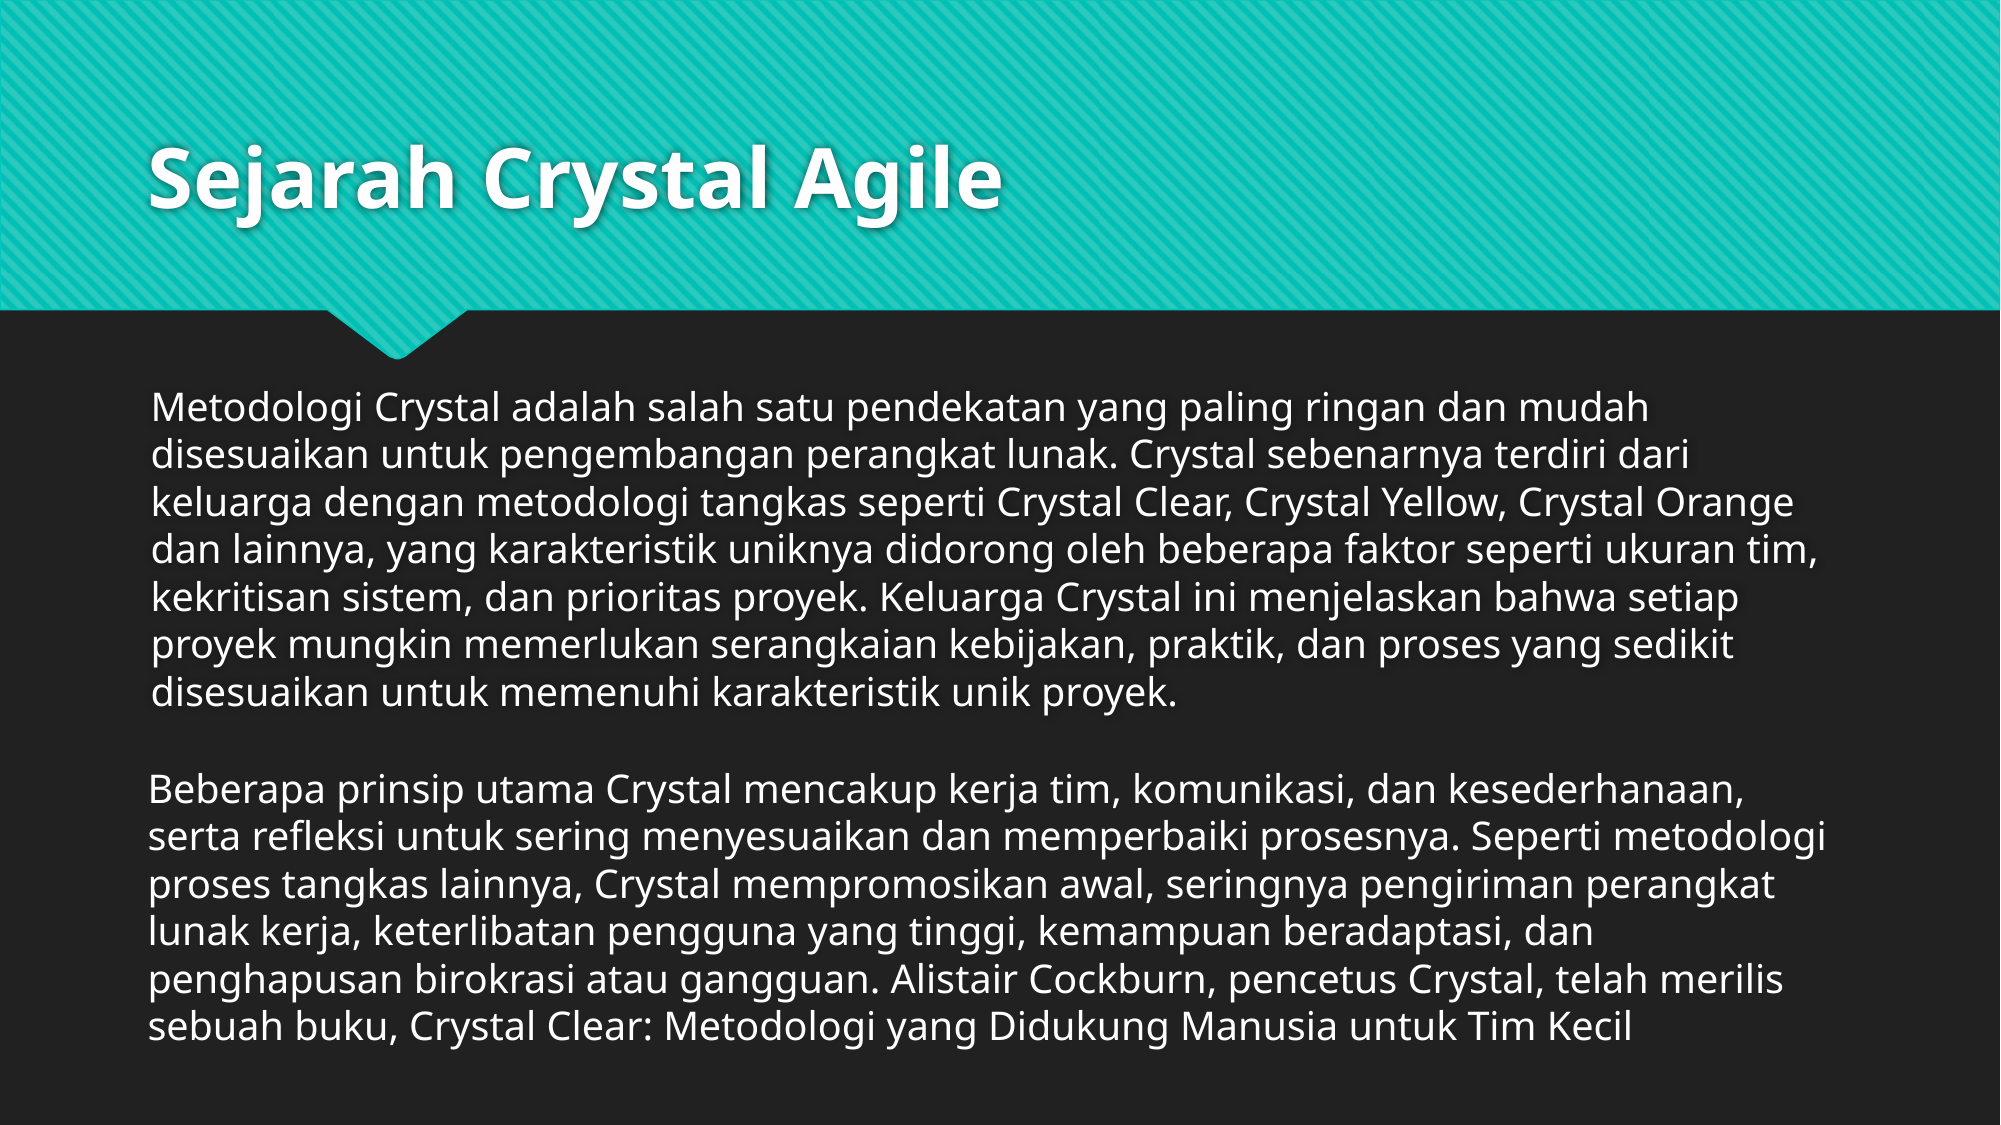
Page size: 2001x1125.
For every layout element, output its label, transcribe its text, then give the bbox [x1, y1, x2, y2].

list Metodologi Crystal adalah salah satu pendekatan yang paling ringan dan mudah disesuaikan untuk pengembangan perangkat lunak. Crystal sebenarnya terdiri dari keluarga dengan metodologi tangkas seperti Crystal Clear, Crystal Yellow, Crystal Orange dan lainnya, yang karakteristik uniknya didorong oleh beberapa faktor seperti ukuran tim, kekritisan sistem, dan prioritas proyek. Keluarga Crystal ini menjelaskan bahwa setiap proyek mungkin memerlukan serangkaian kebijakan, praktik, dan proses yang sedikit disesuaikan untuk memenuhi karakteristik unik proyek. [135, 367, 1868, 729]
text_box Beberapa prinsip utama Crystal mencakup kerja tim, komunikasi, dan kesederhanaan, serta refleksi untuk sering menyesuaikan dan memperbaiki prosesnya. Seperti metodologi proses tangkas lainnya, Crystal mempromosikan awal, seringnya pengiriman perangkat lunak kerja, keterlibatan pengguna yang tinggi, kemampuan beradaptasi, dan penghapusan birokrasi atau gangguan. Alistair Cockburn, pencetus Crystal, telah merilis sebuah buku, Crystal Clear: Metodologi yang Didukung Manusia untuk Tim Kecil [132, 756, 1865, 1056]
title Sejarah Crystal Agile [132, 73, 1868, 233]
